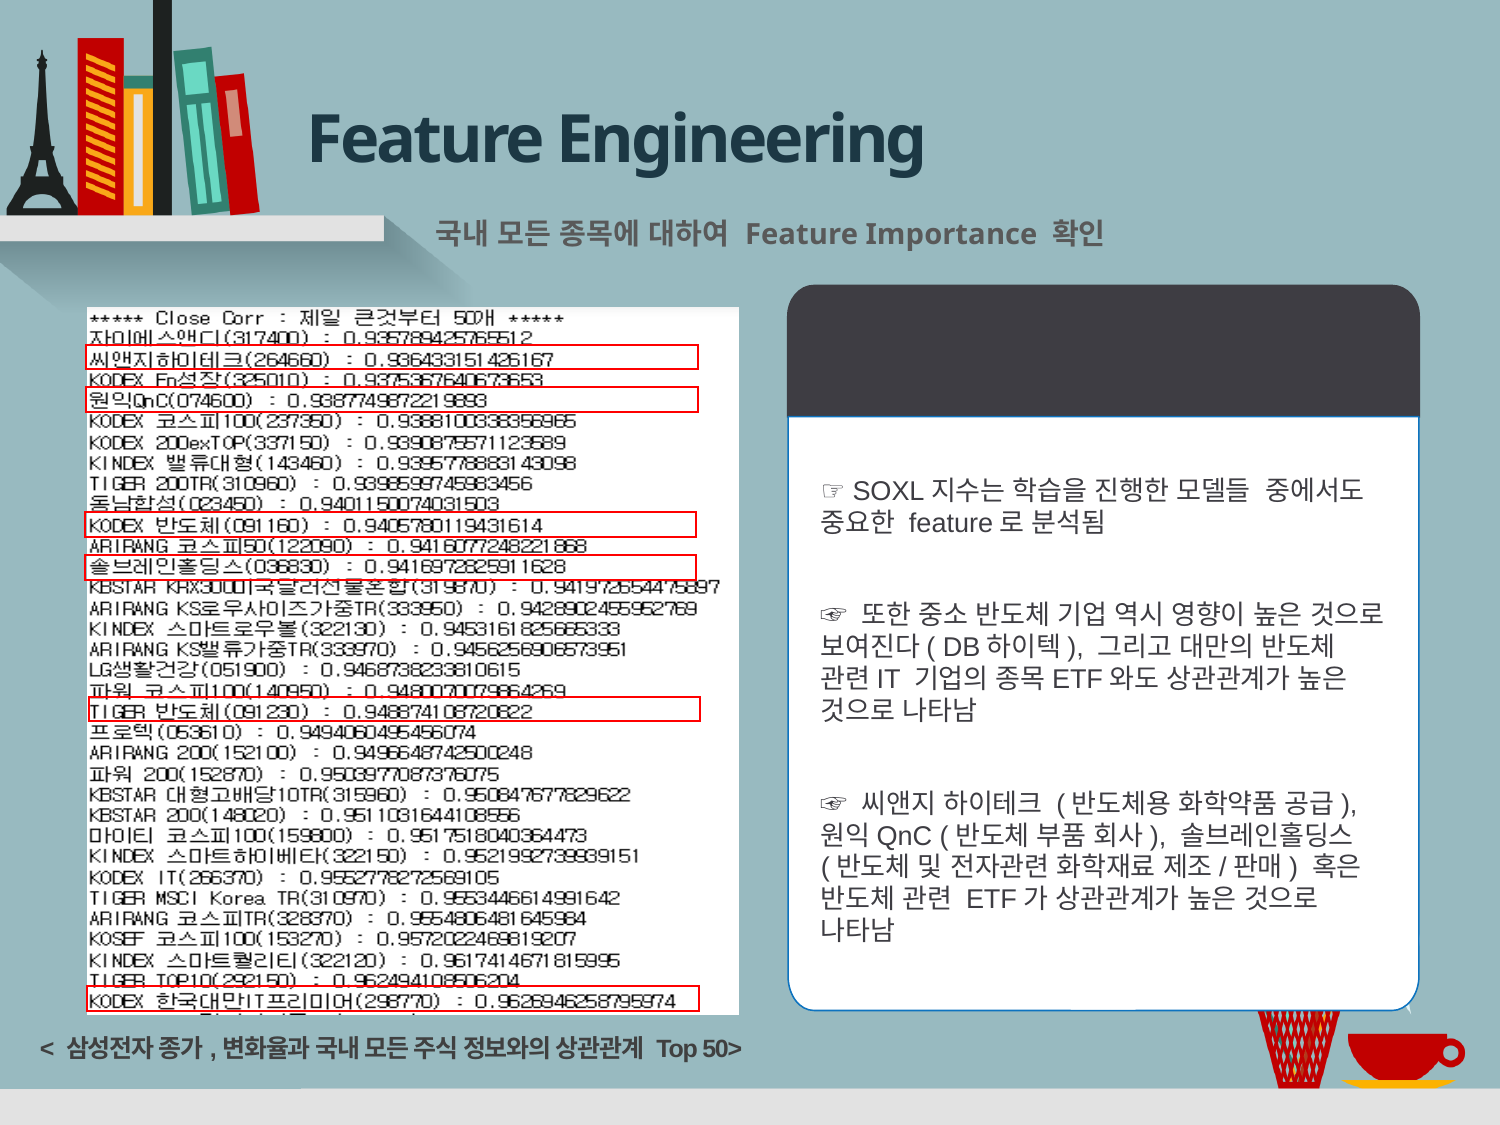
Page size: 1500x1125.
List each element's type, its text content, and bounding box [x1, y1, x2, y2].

picture [0, 0, 1500, 1125]
title Feature Engineering [291, 89, 1270, 194]
text_box < 삼성전자 종가,변화율과 국내 모든 주식 정보와의 상관관계 Top 50> [0, 1012, 789, 1083]
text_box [787, 285, 1419, 1011]
text_box 국내 모든 종목에 대하여 Feature Importance 확인 [419, 200, 1479, 265]
